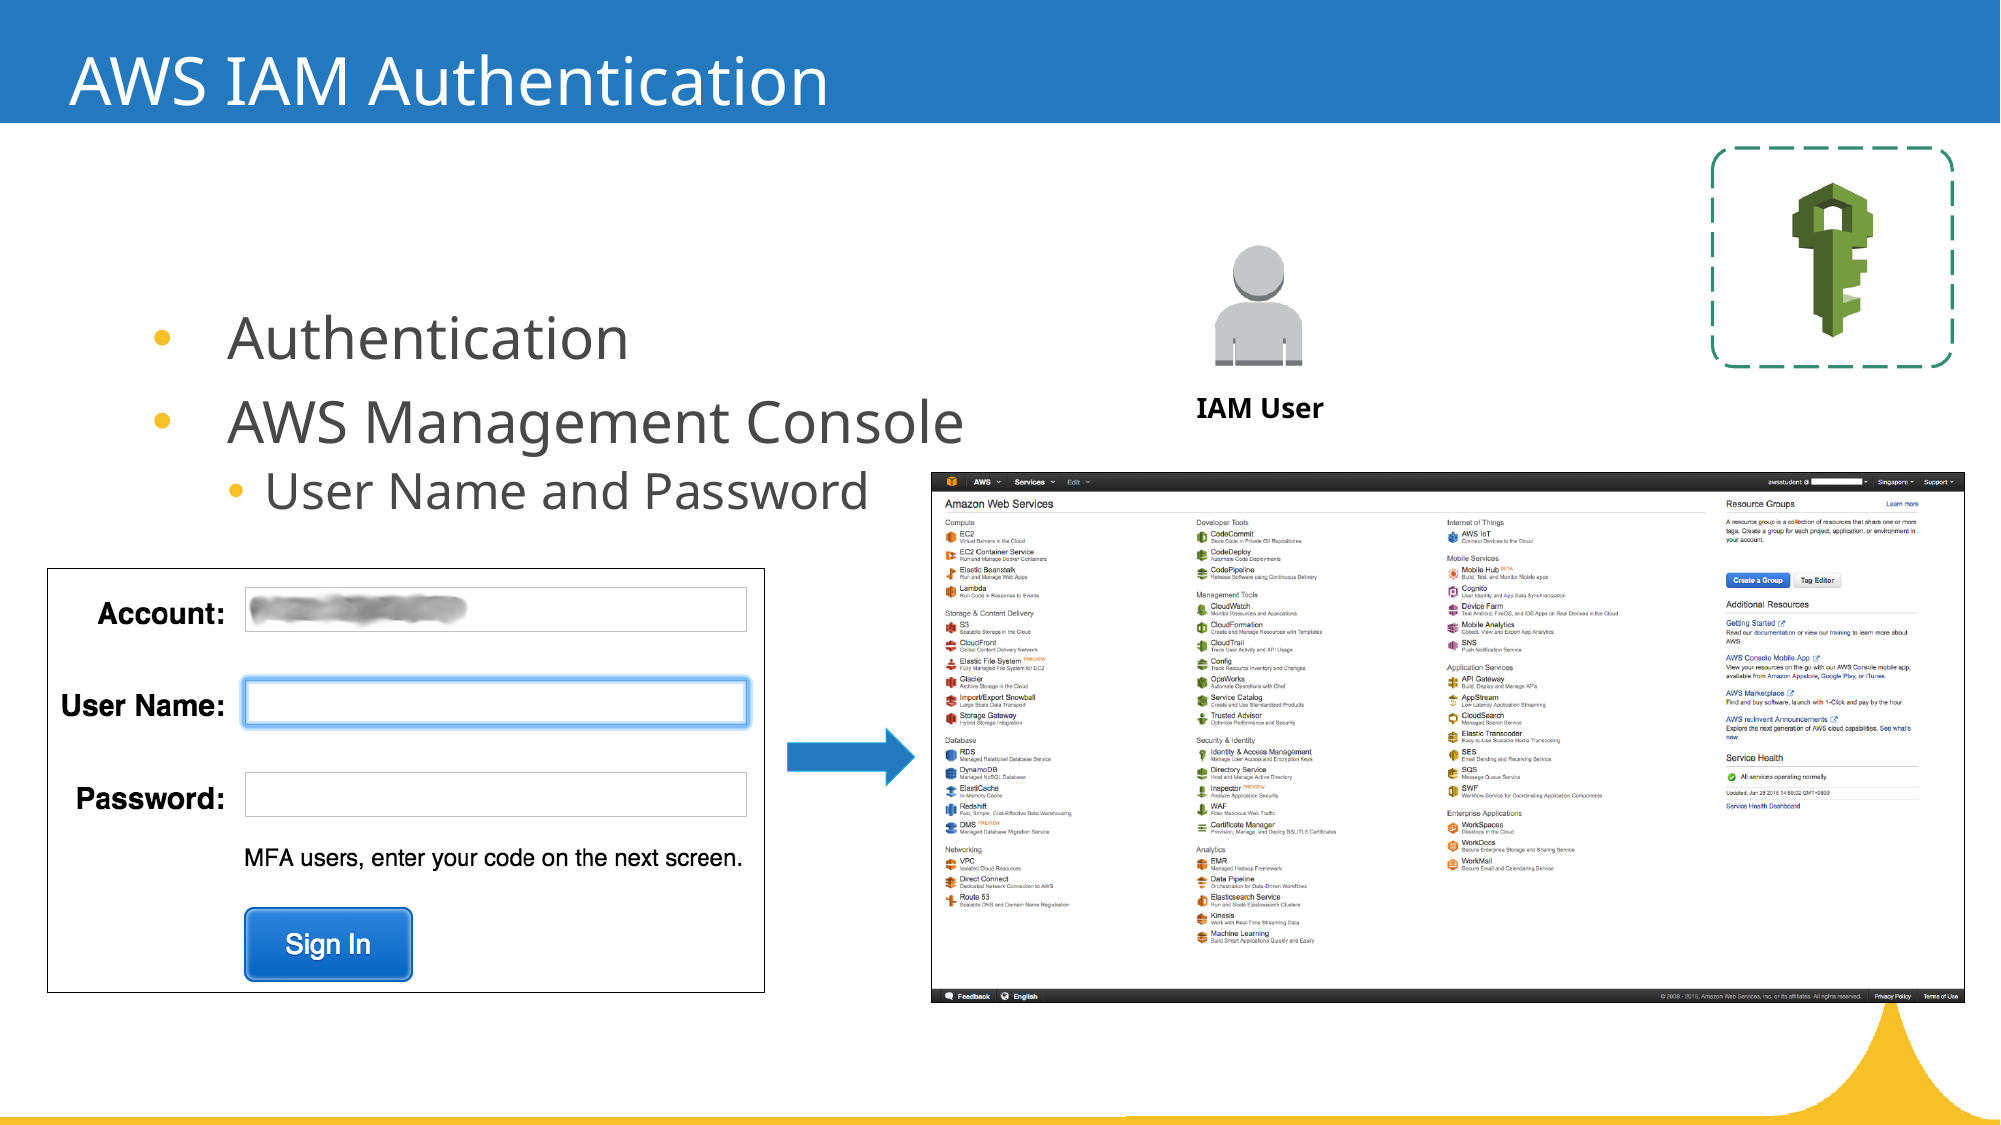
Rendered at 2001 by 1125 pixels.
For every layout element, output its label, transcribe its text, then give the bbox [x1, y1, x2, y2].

text_box [1711, 147, 1953, 368]
picture [931, 472, 2001, 1125]
text_box [787, 727, 916, 787]
list Authentication AWS Management Console User Name and Password [137, 301, 1863, 1016]
picture [1752, 179, 1913, 340]
picture [47, 568, 765, 993]
picture [1178, 225, 1339, 386]
text_box IAM User [1182, 391, 1339, 425]
title AWS IAM Authentication [54, 27, 1487, 142]
